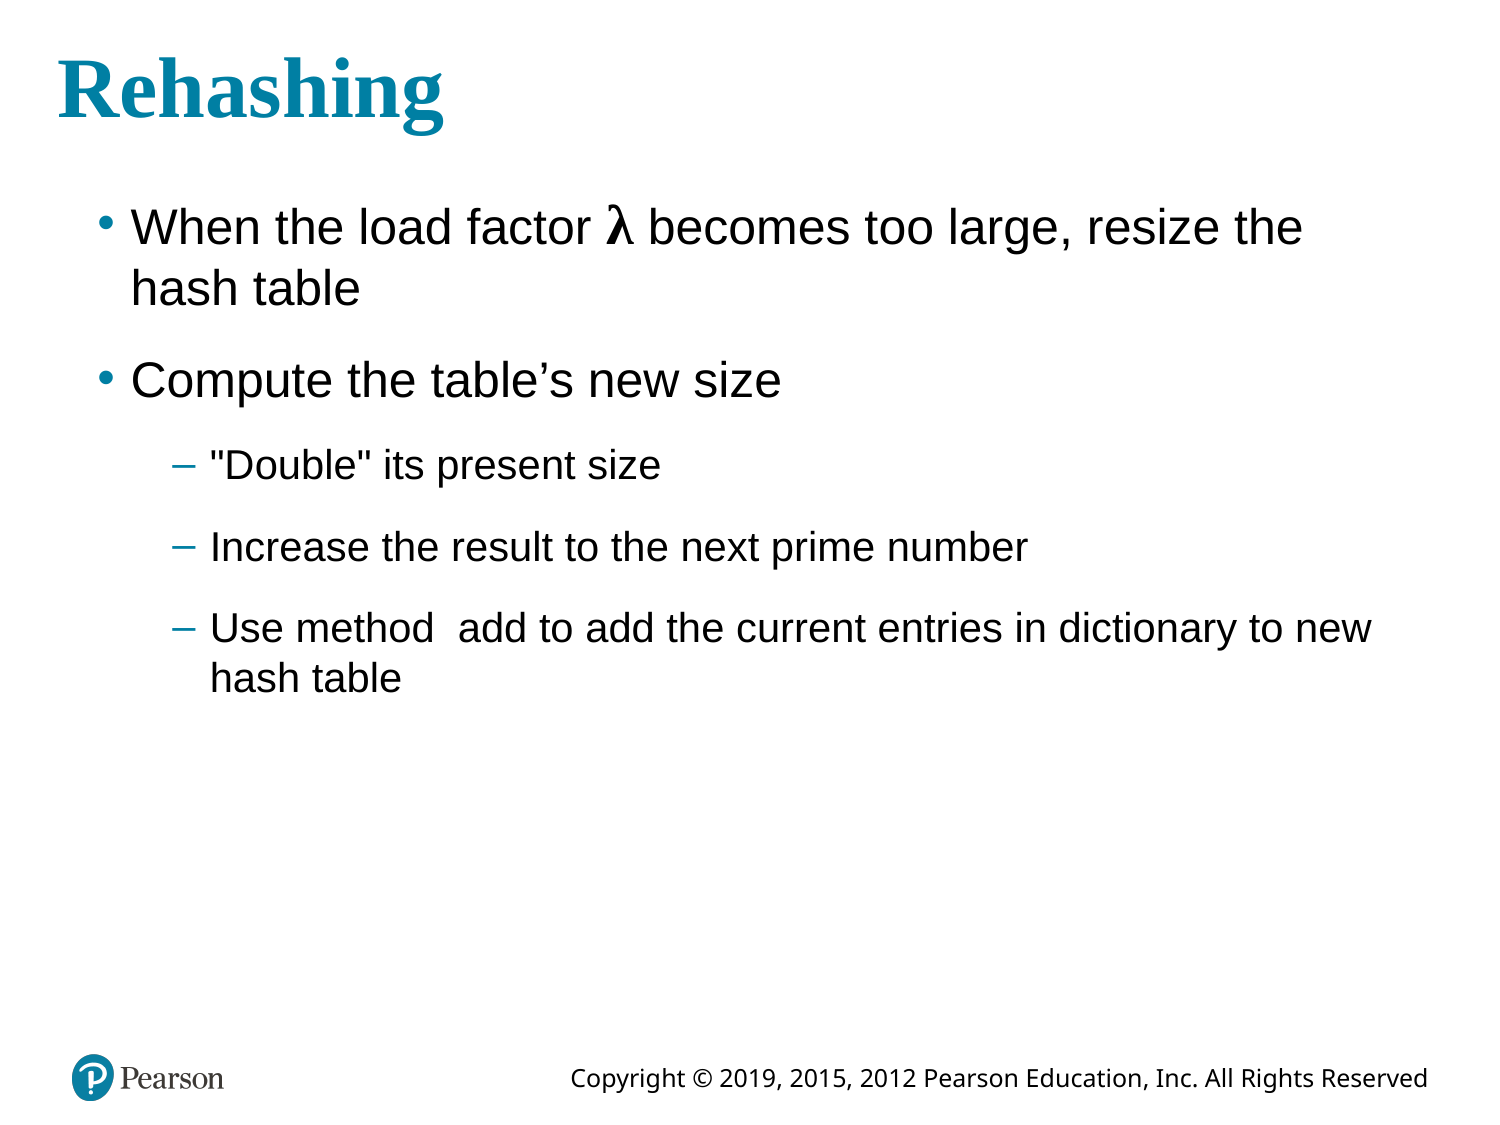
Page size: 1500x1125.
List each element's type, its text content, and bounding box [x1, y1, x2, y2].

title Rehashing [41, 15, 1440, 151]
picture [98, 1054, 224, 1101]
list When the load factor λ becomes too large, resize the hash table Compute the table’s new size "Double" its present size Increase the result to the next prime number Use method add to add the current entries in dictionary to new hash table [65, 172, 1417, 743]
picture [80, 1063, 106, 1088]
picture [72, 1054, 88, 1070]
picture [72, 1087, 83, 1101]
